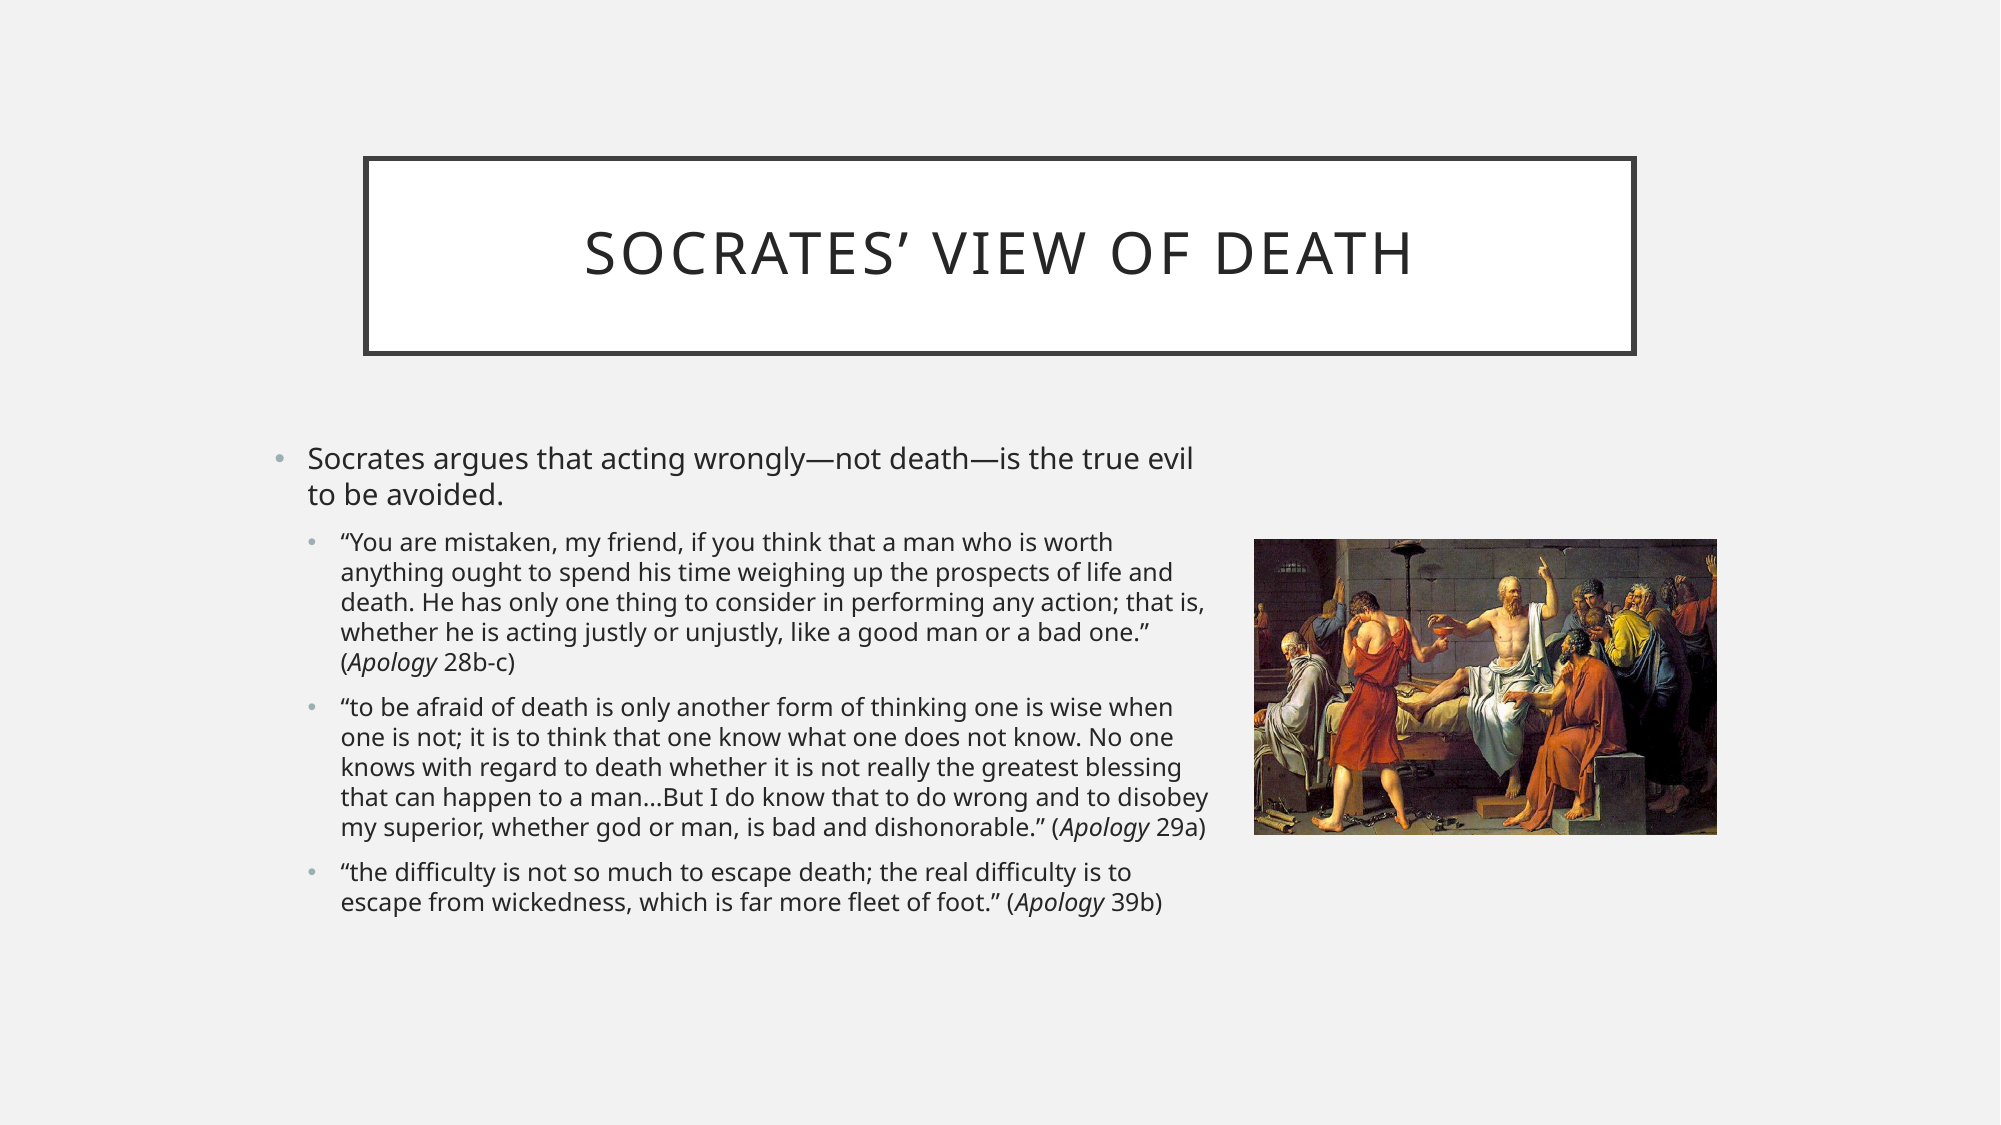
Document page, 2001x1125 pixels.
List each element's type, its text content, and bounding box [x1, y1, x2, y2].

title Socrates’ view of death [363, 156, 1637, 356]
list Socrates argues that acting wrongly—not death—is the true evil to be avoided. “You are mistaken, my friend, if you think that a man who is worth anything ought to spend his time weighing up the prospects of life and death. He has only one thing to consider in performing any action; that is, whether he is acting justly or unjustly, like a good man or a bad one.” (Apology 28b-c) “to be afraid of death is only another form of thinking one is wise when one is not; it is to think that one know what one does not know. No one knows with regard to death whether it is not really the greatest blessing that can happen to a man…But I do know that to do wrong and to disobey my superior, whether god or man, is bad and dishonorable.” (Apology 29a) “the difficulty is not so much to escape death; the real difficulty is to escape from wickedness, which is far more fleet of foot.” (Apology 39b) [259, 432, 1226, 942]
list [1254, 539, 1717, 836]
